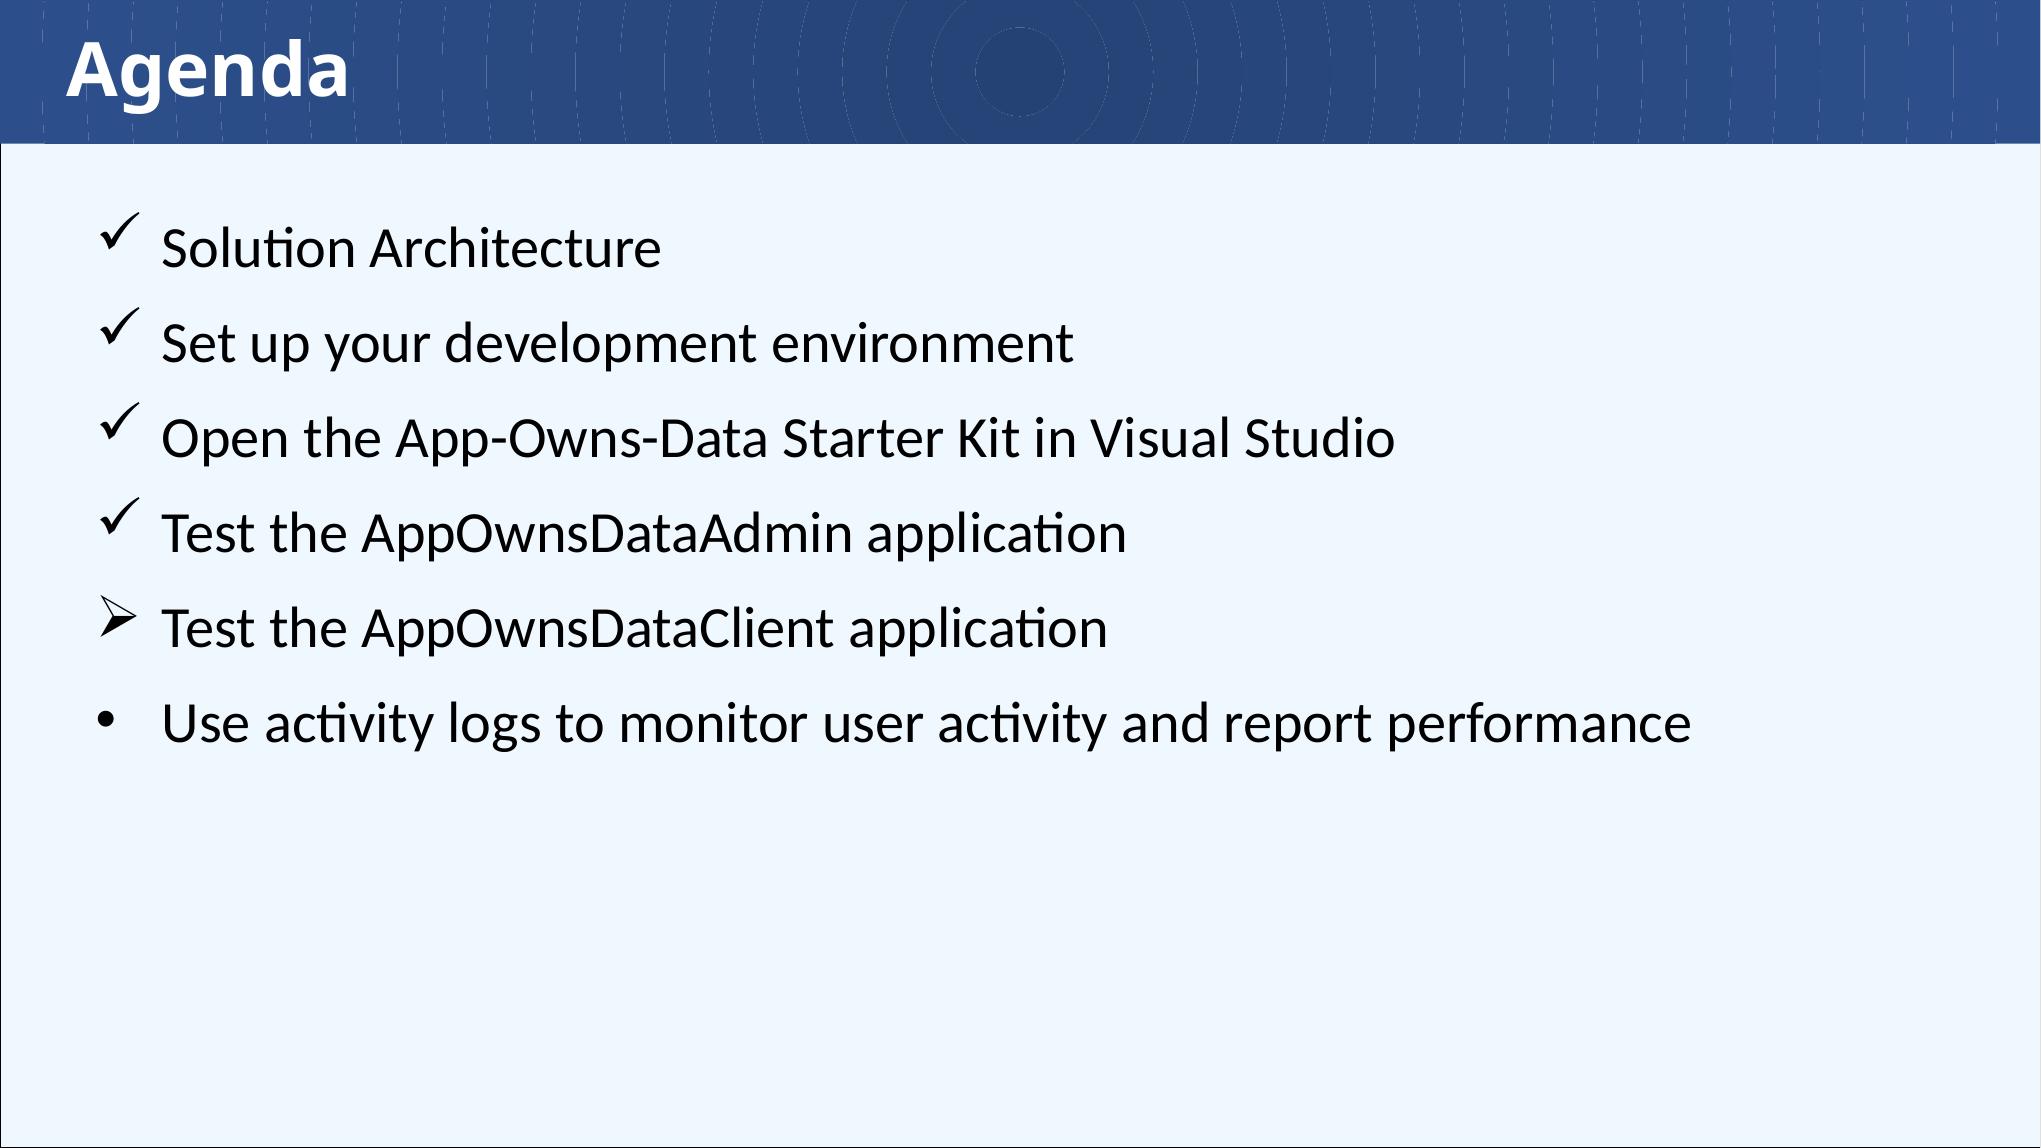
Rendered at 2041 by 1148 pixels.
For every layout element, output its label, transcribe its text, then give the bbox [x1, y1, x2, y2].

title Agenda [51, 31, 1988, 113]
list Solution Architecture Set up your development environment Open the App-Owns-Data Starter Kit in Visual Studio Test the AppOwnsDataAdmin application Test the AppOwnsDataClient application Use activity logs to monitor user activity and report performance [80, 201, 1988, 273]
